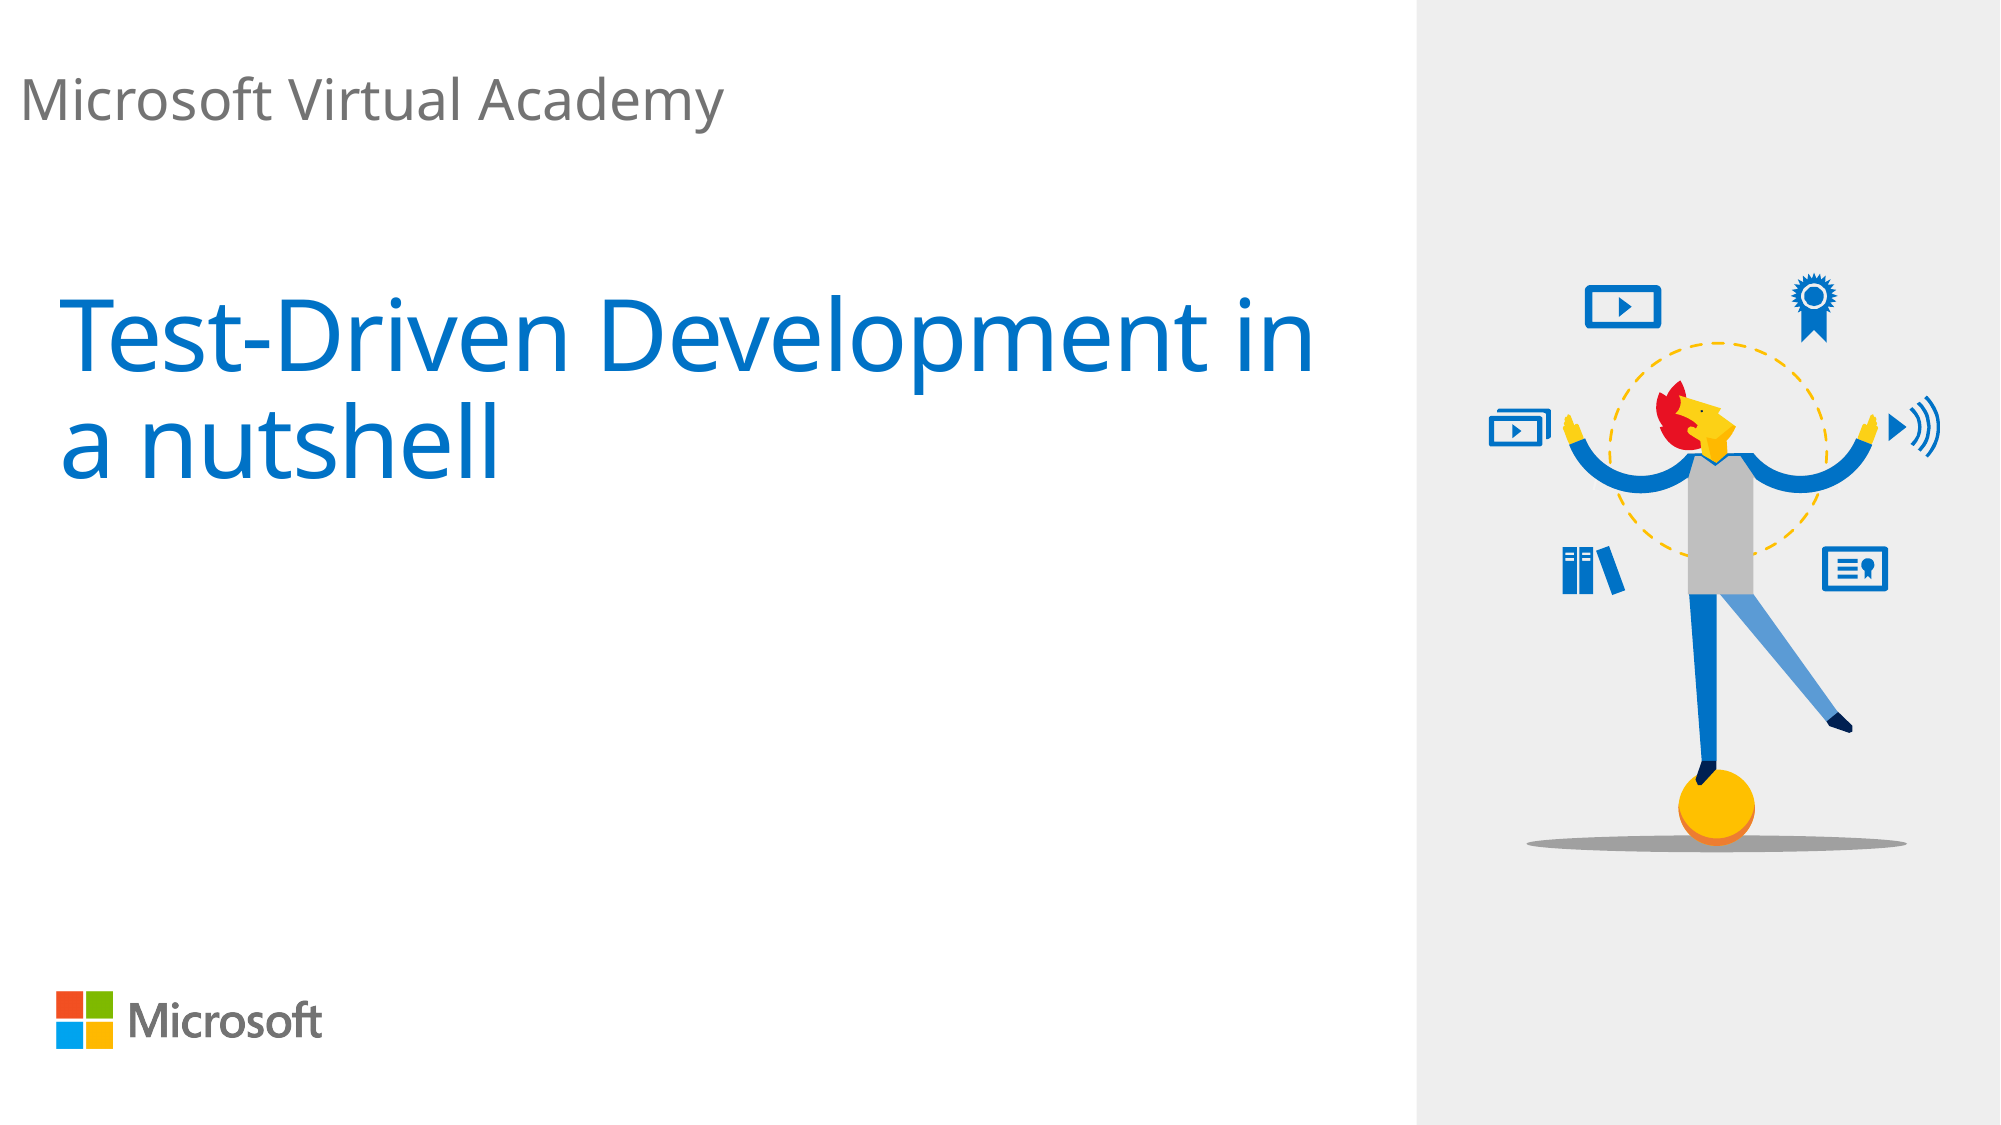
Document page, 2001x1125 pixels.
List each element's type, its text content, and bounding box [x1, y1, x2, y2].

picture [56, 991, 322, 1049]
title Test-Driven Development in a nutshell [44, 269, 1401, 447]
